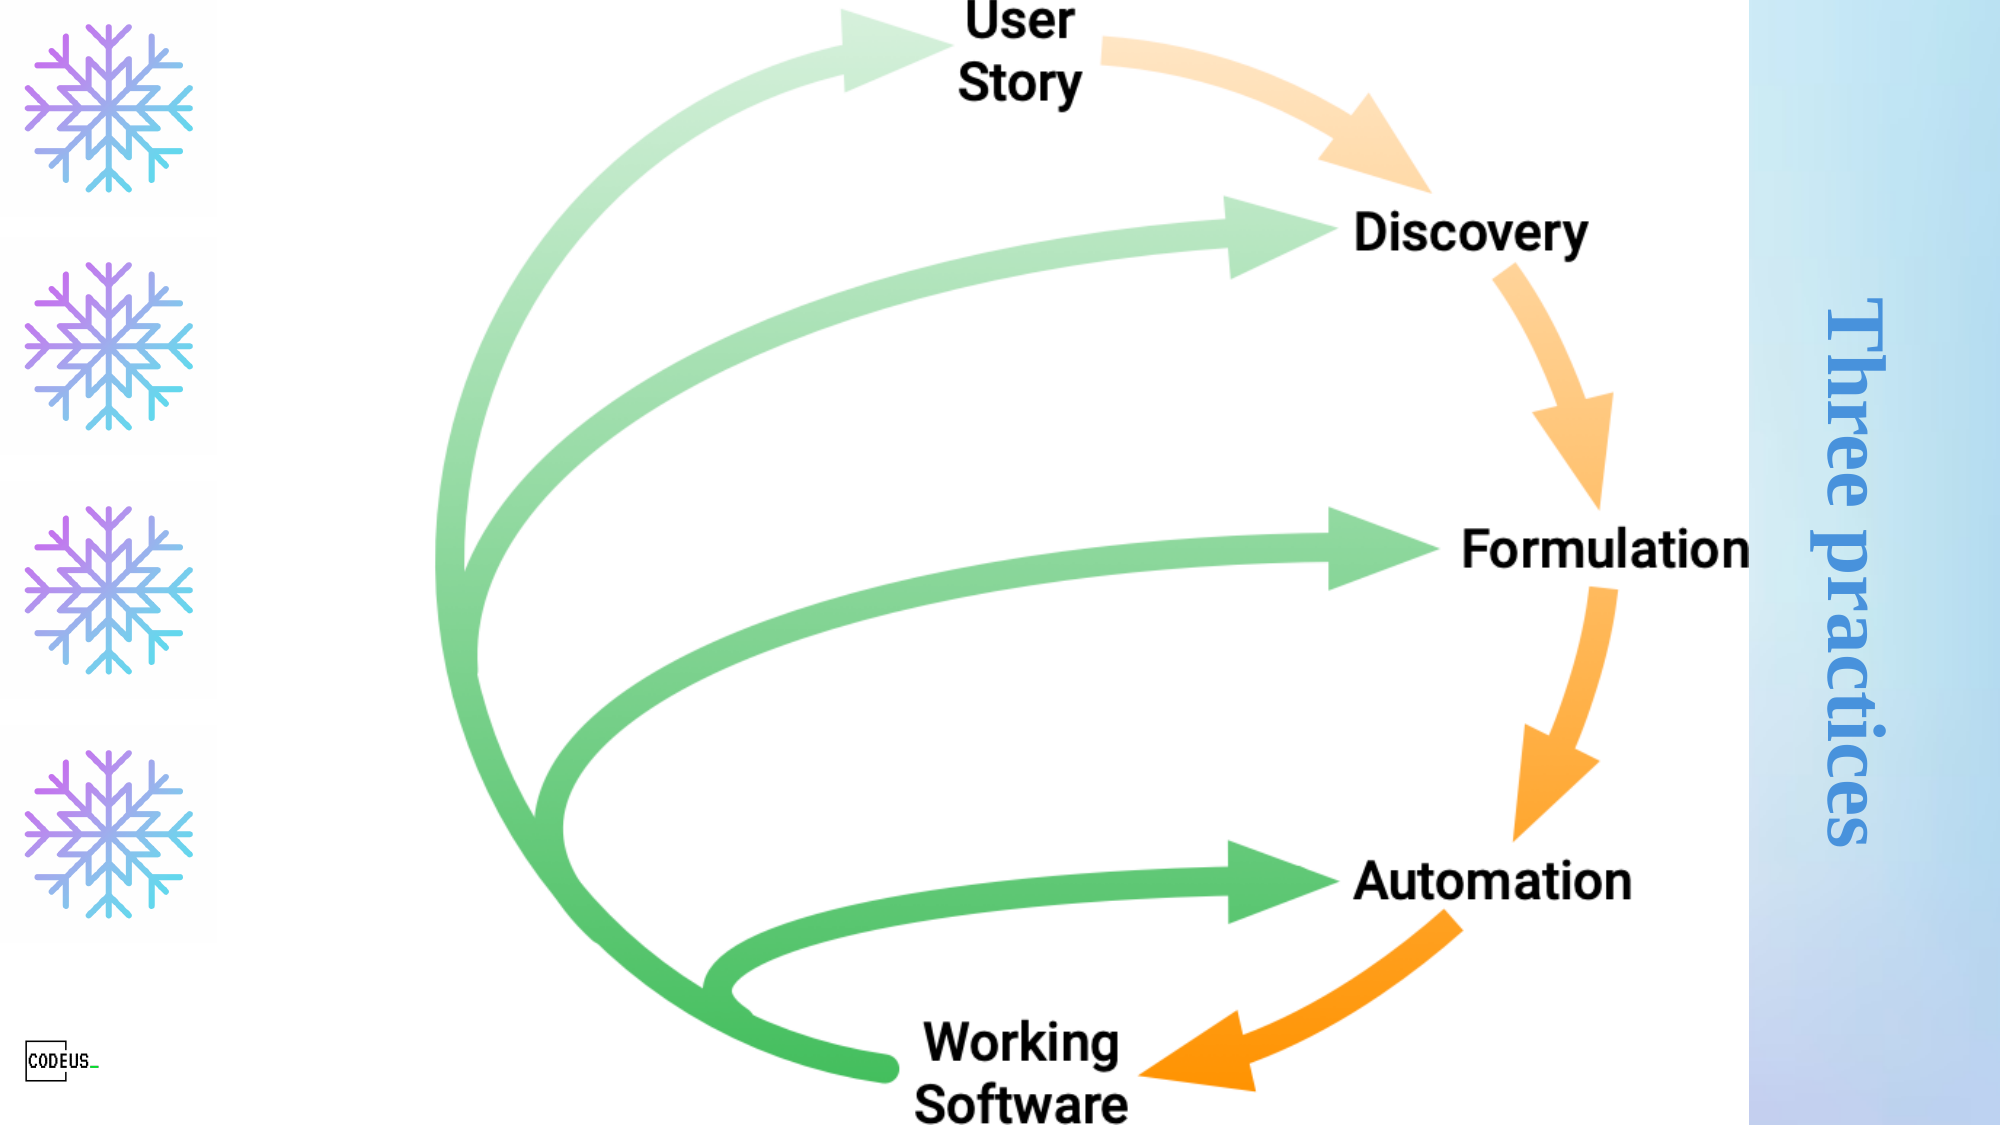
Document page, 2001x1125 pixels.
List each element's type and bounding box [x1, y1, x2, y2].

picture [0, 0, 217, 217]
picture [0, 237, 217, 455]
text_box [0, 0, 411, 1125]
picture [0, 481, 217, 699]
picture [0, 997, 128, 1125]
picture [413, 0, 2000, 1125]
picture [0, 725, 217, 943]
